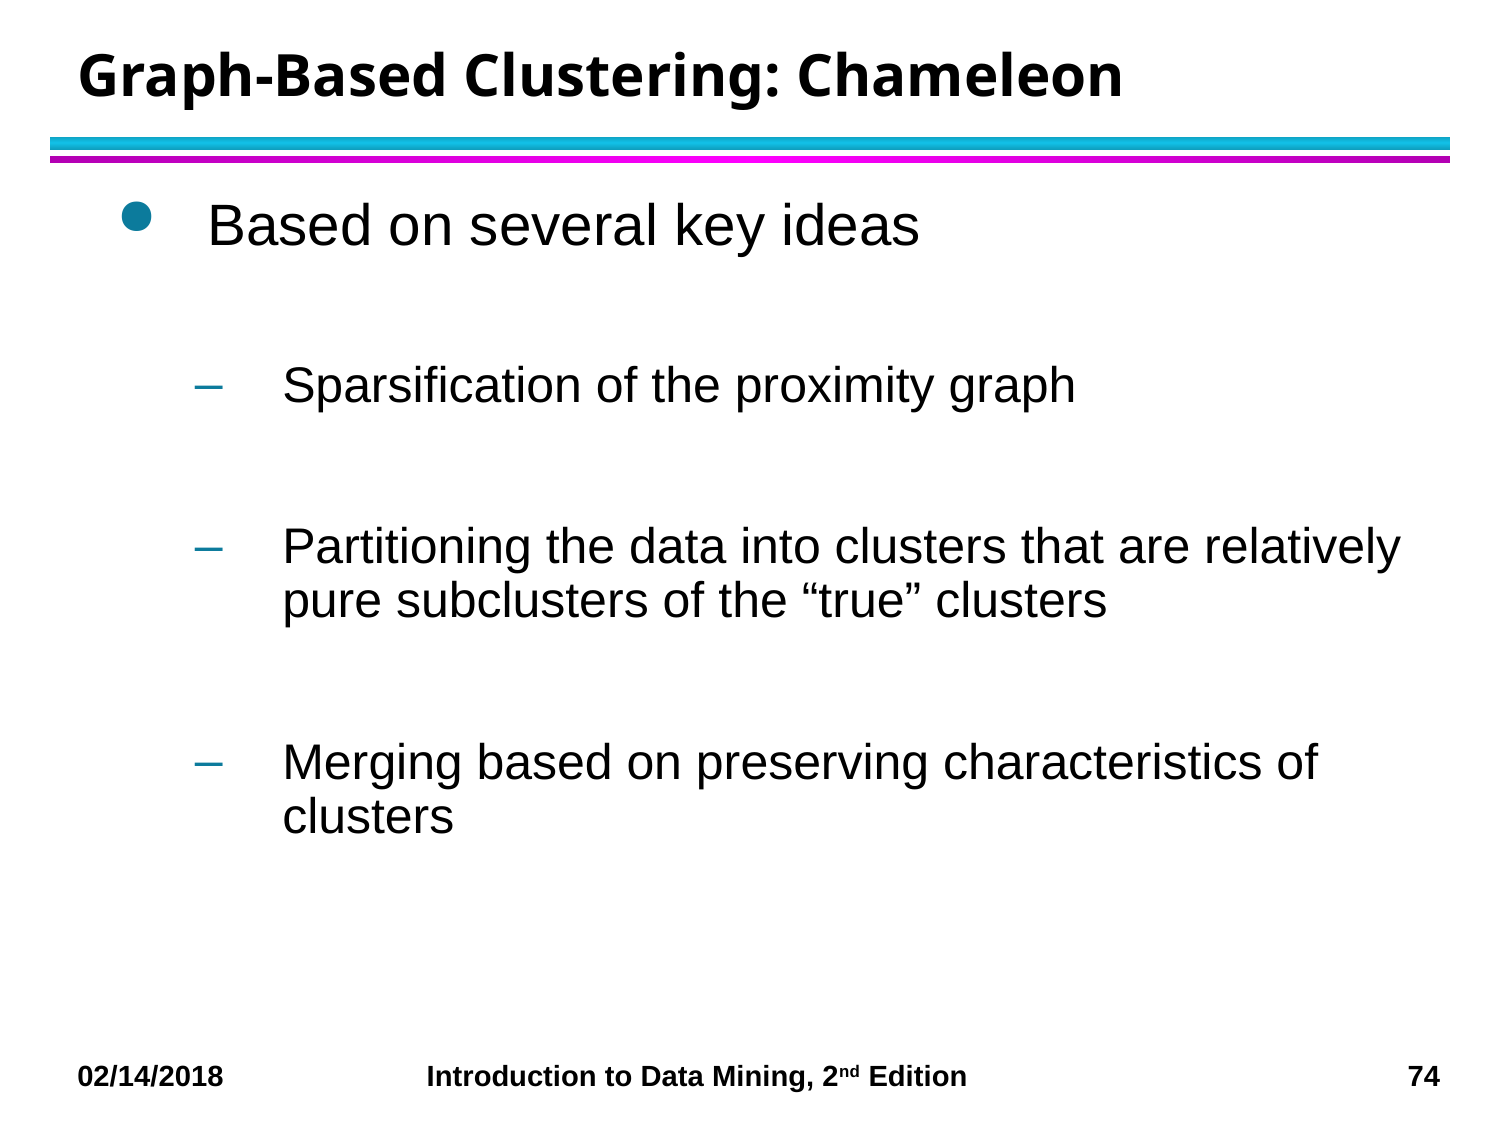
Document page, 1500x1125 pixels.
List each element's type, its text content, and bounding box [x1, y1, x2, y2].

title Graph-Based Clustering: Chameleon [62, 24, 1421, 116]
list Based on several key ideas Sparsification of the proximity graph Partitioning the data into clusters that are relatively pure subclusters of the “true” clusters Merging based on preserving characteristics of clusters [104, 187, 1418, 1038]
